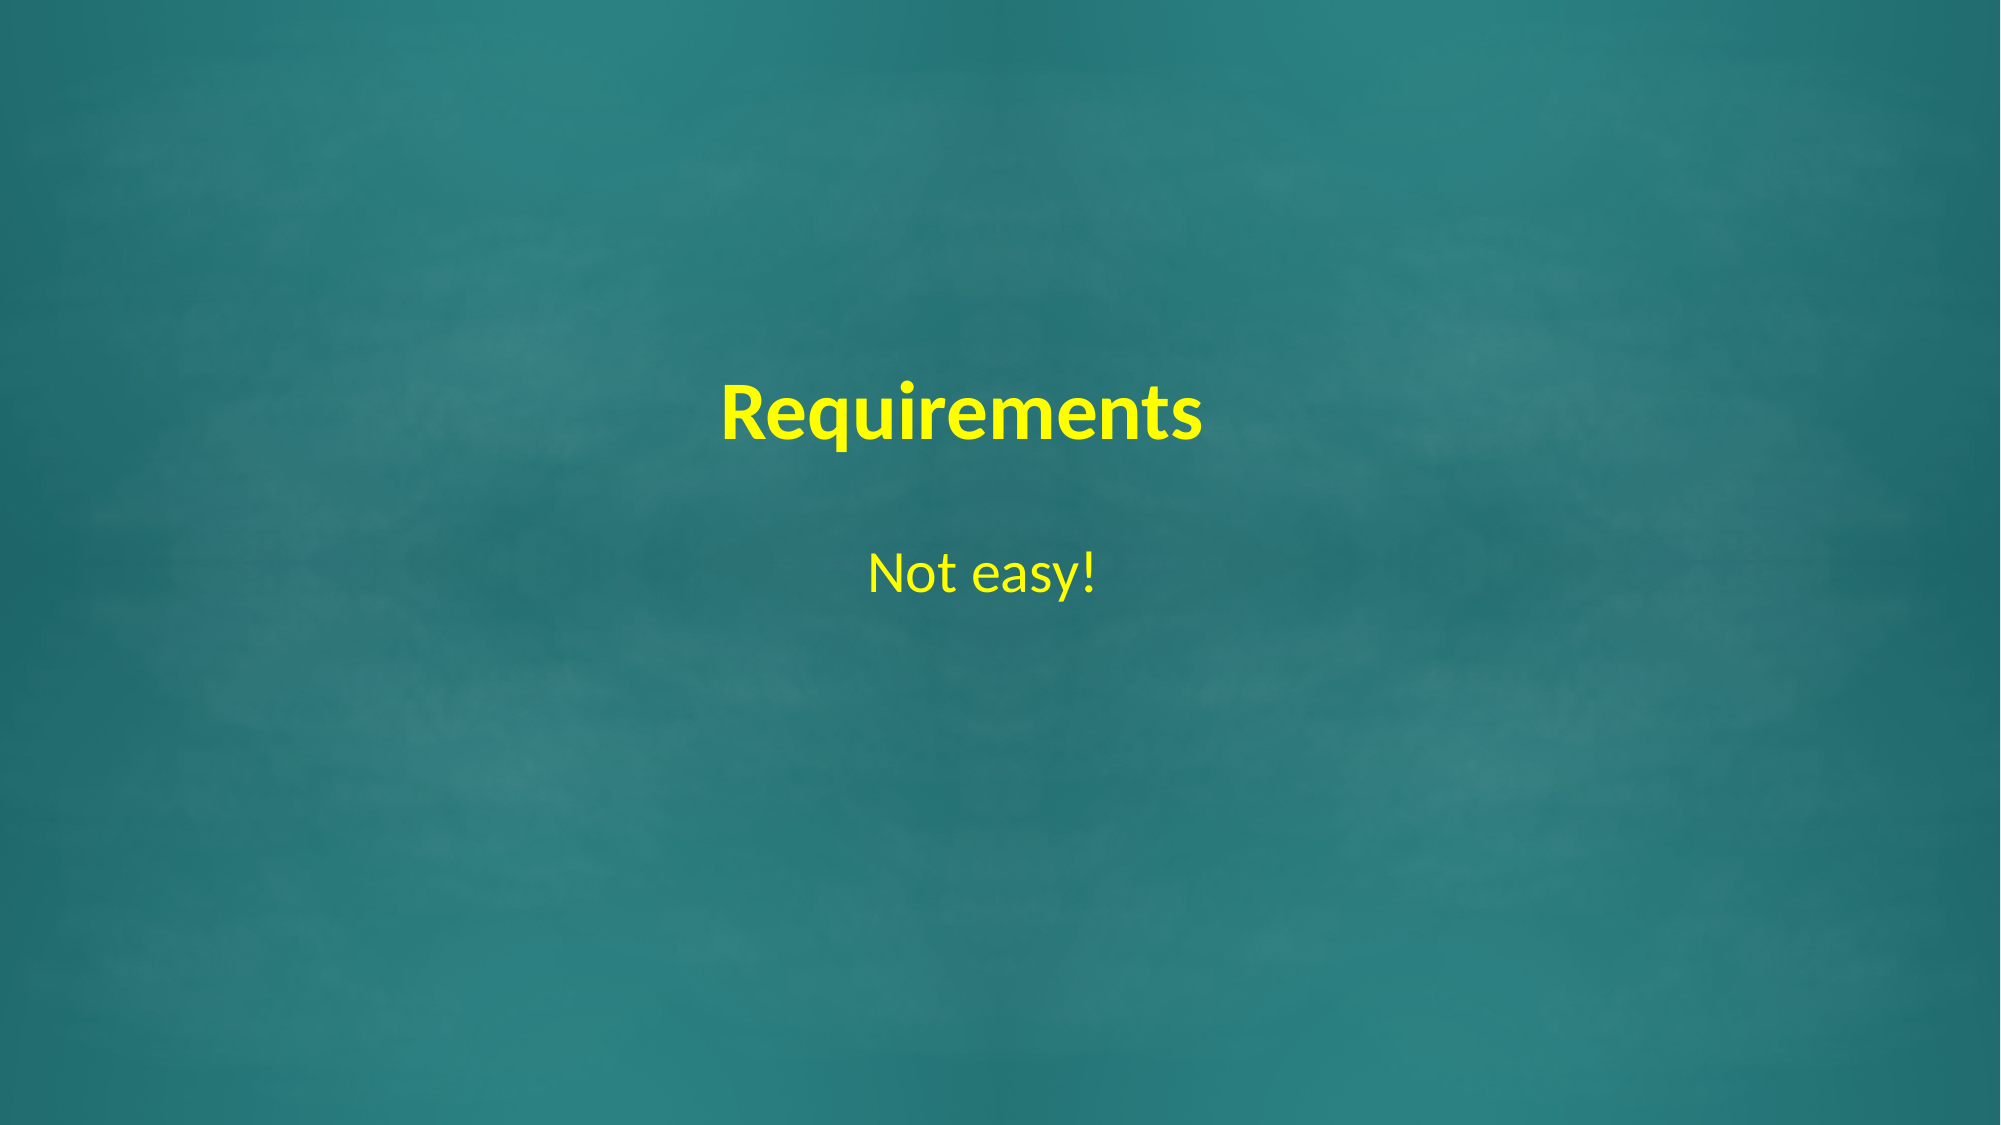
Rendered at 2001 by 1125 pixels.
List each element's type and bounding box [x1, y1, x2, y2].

picture [0, 0, 2001, 1125]
text_box [287, 312, 1638, 657]
